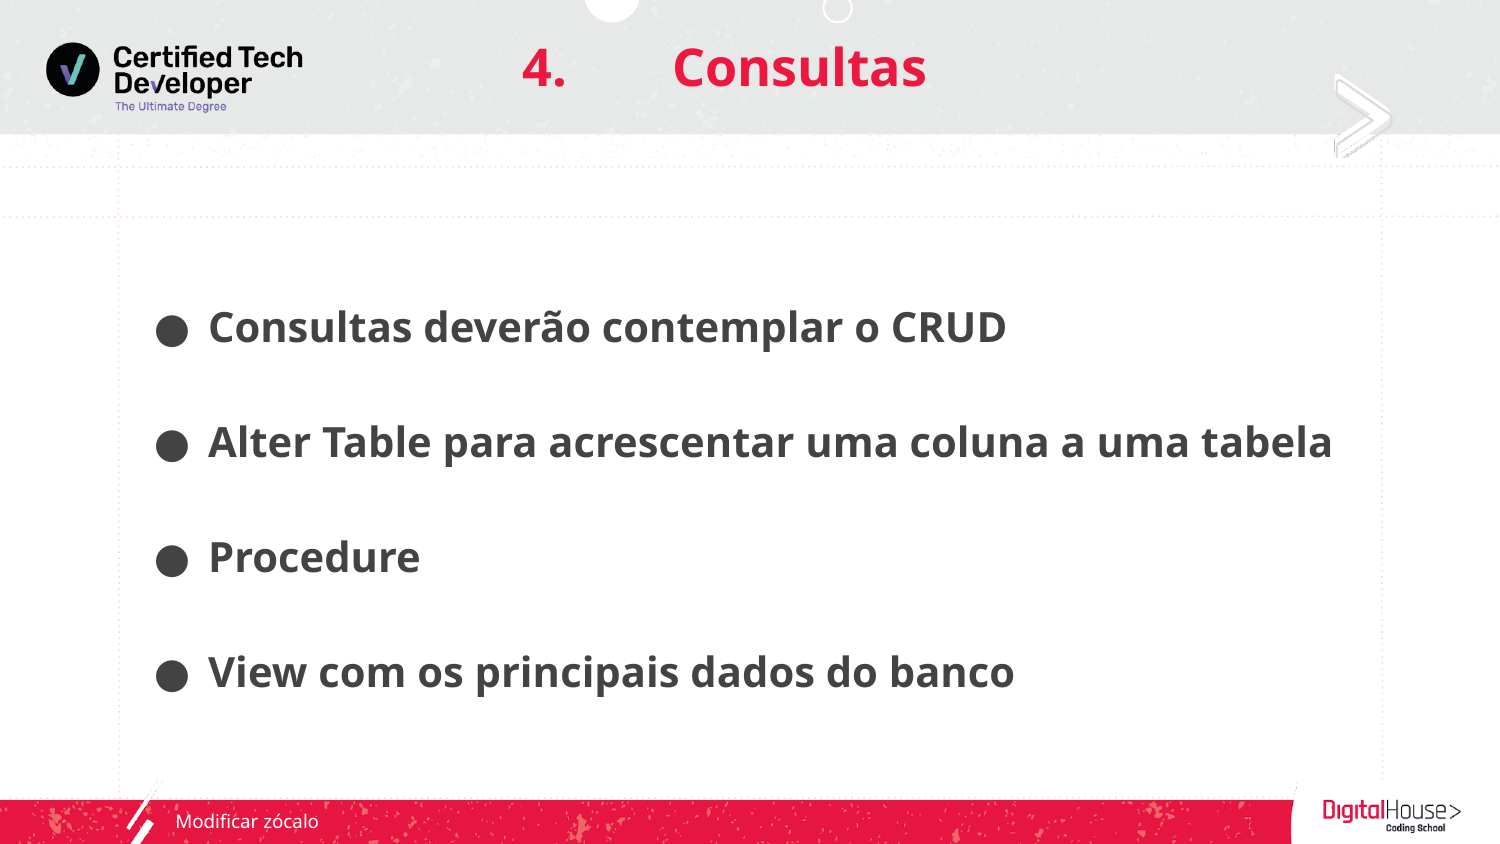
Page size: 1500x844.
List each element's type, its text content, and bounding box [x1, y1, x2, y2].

picture [0, 780, 1500, 844]
title 4. Consultas [507, 10, 1390, 120]
picture [0, 0, 1500, 158]
text_box Consultas deverão contemplar o CRUD Alter Table para acrescentar uma coluna a uma tabela Procedure View com os principais dados do banco [118, 278, 1390, 759]
